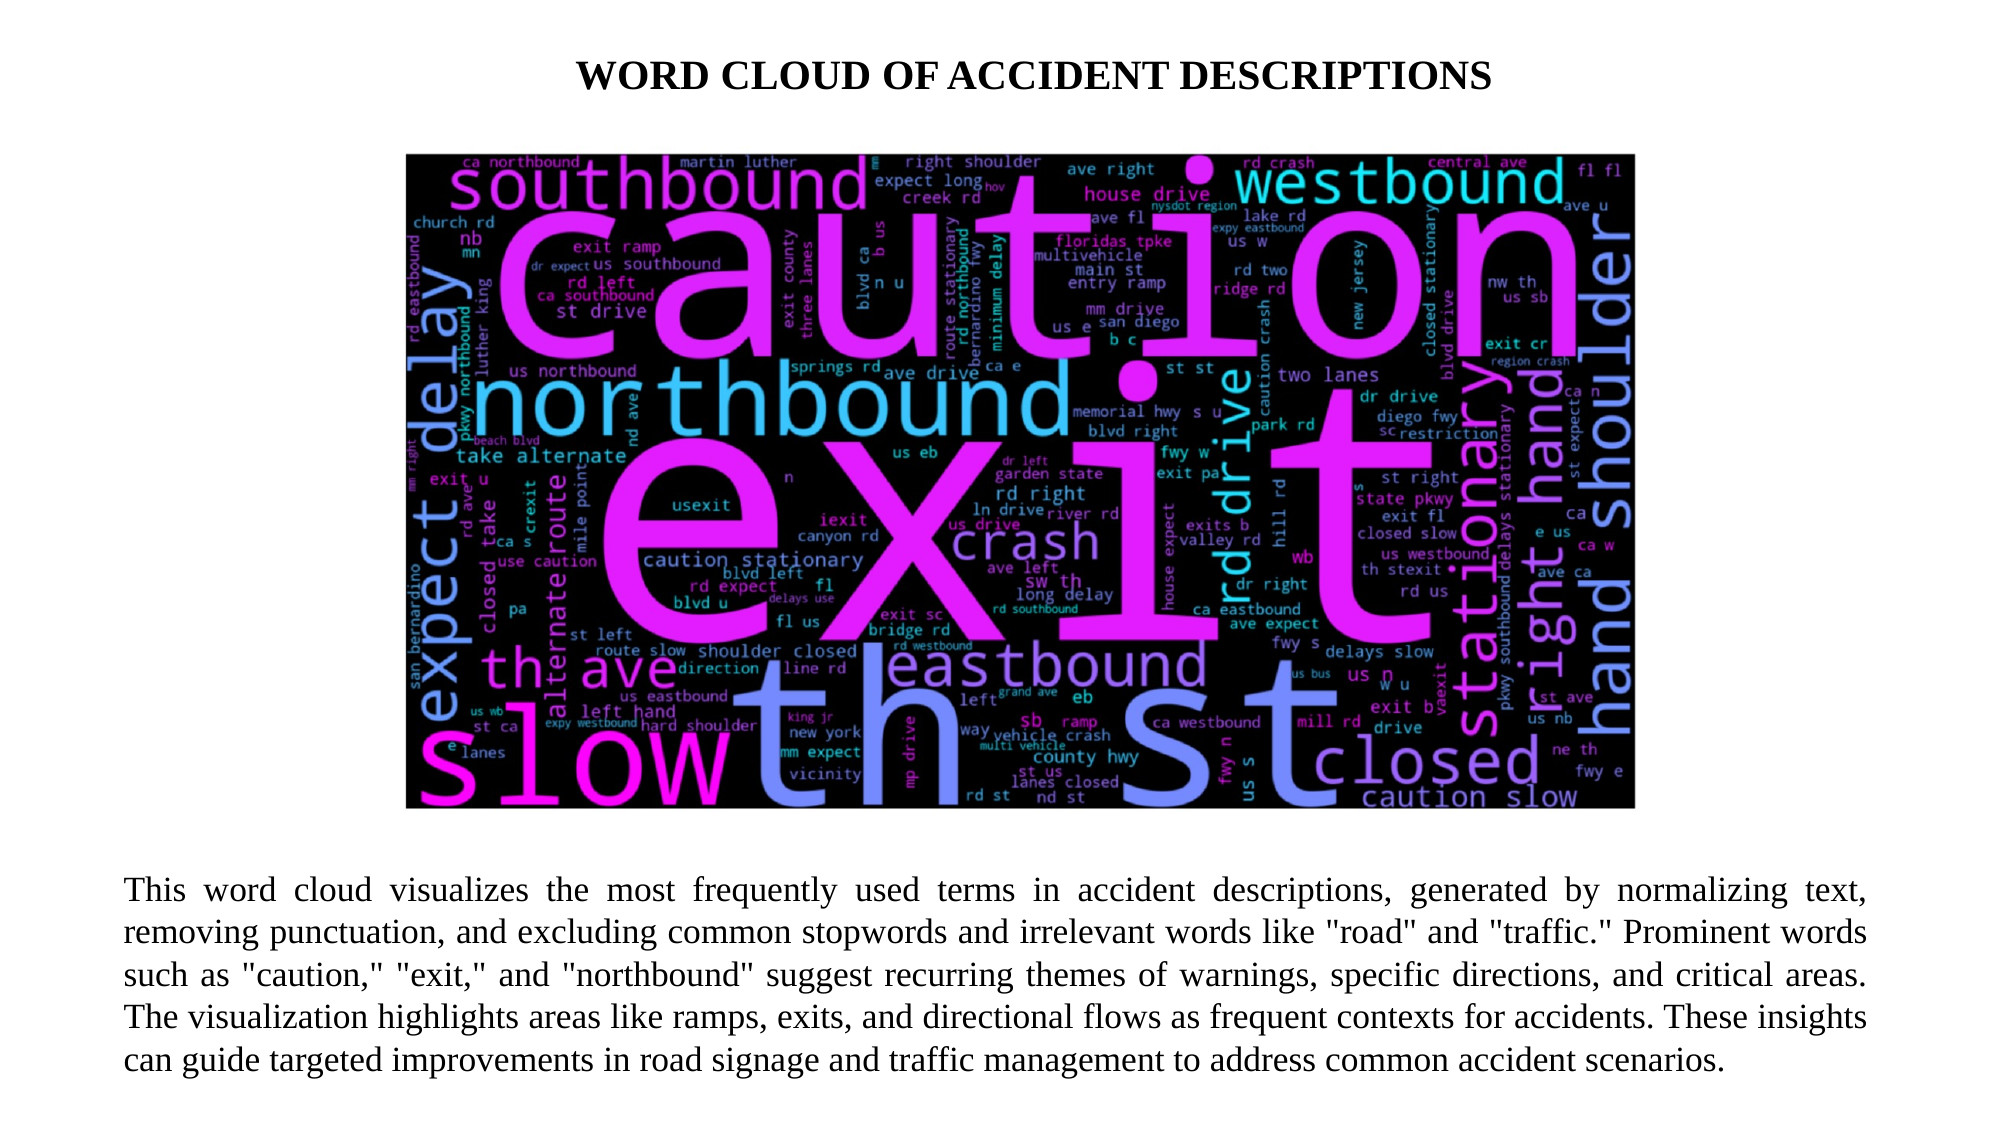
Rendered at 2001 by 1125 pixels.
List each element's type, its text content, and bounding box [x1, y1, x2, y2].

picture [403, 146, 1640, 812]
title Word cloud of accident descriptions [207, 13, 1861, 139]
text_box This word cloud visualizes the most frequently used terms in accident descriptions, generated by normalizing text, removing punctuation, and excluding common stopwords and irrelevant words like "road" and "traffic." Prominent words such as "caution," "exit," and "northbound" suggest recurring themes of warnings, specific directions, and critical areas. The visualization highlights areas like ramps, exits, and directional flows as frequent contexts for accidents. These insights can guide targeted improvements in road signage and traffic management to address common accident scenarios. [108, 858, 1884, 1125]
